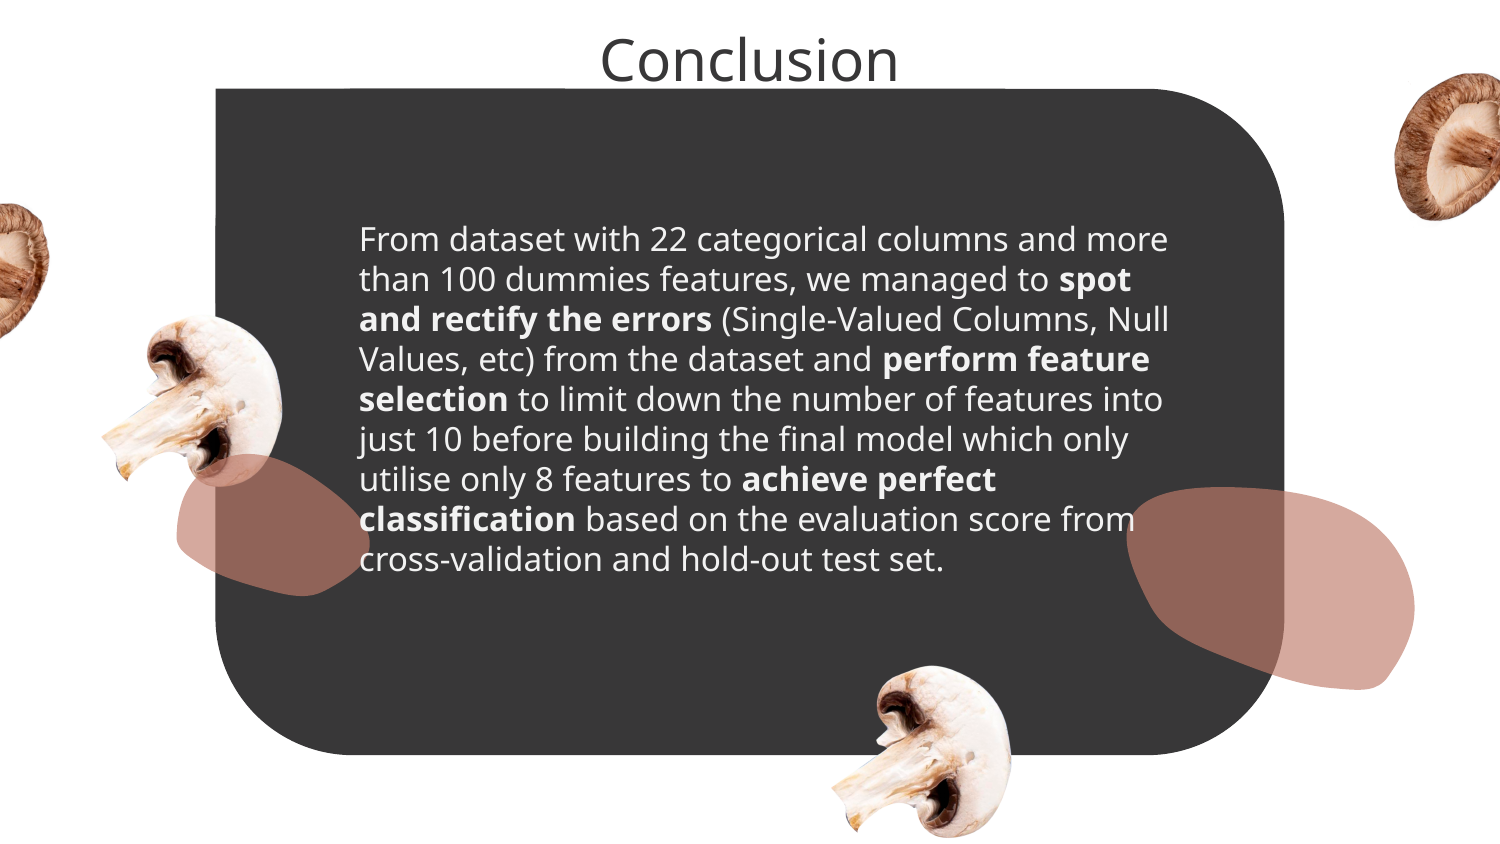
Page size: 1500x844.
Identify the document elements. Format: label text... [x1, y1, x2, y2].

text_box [0, 69, 1500, 844]
text_box Conclusion [118, 10, 1382, 66]
